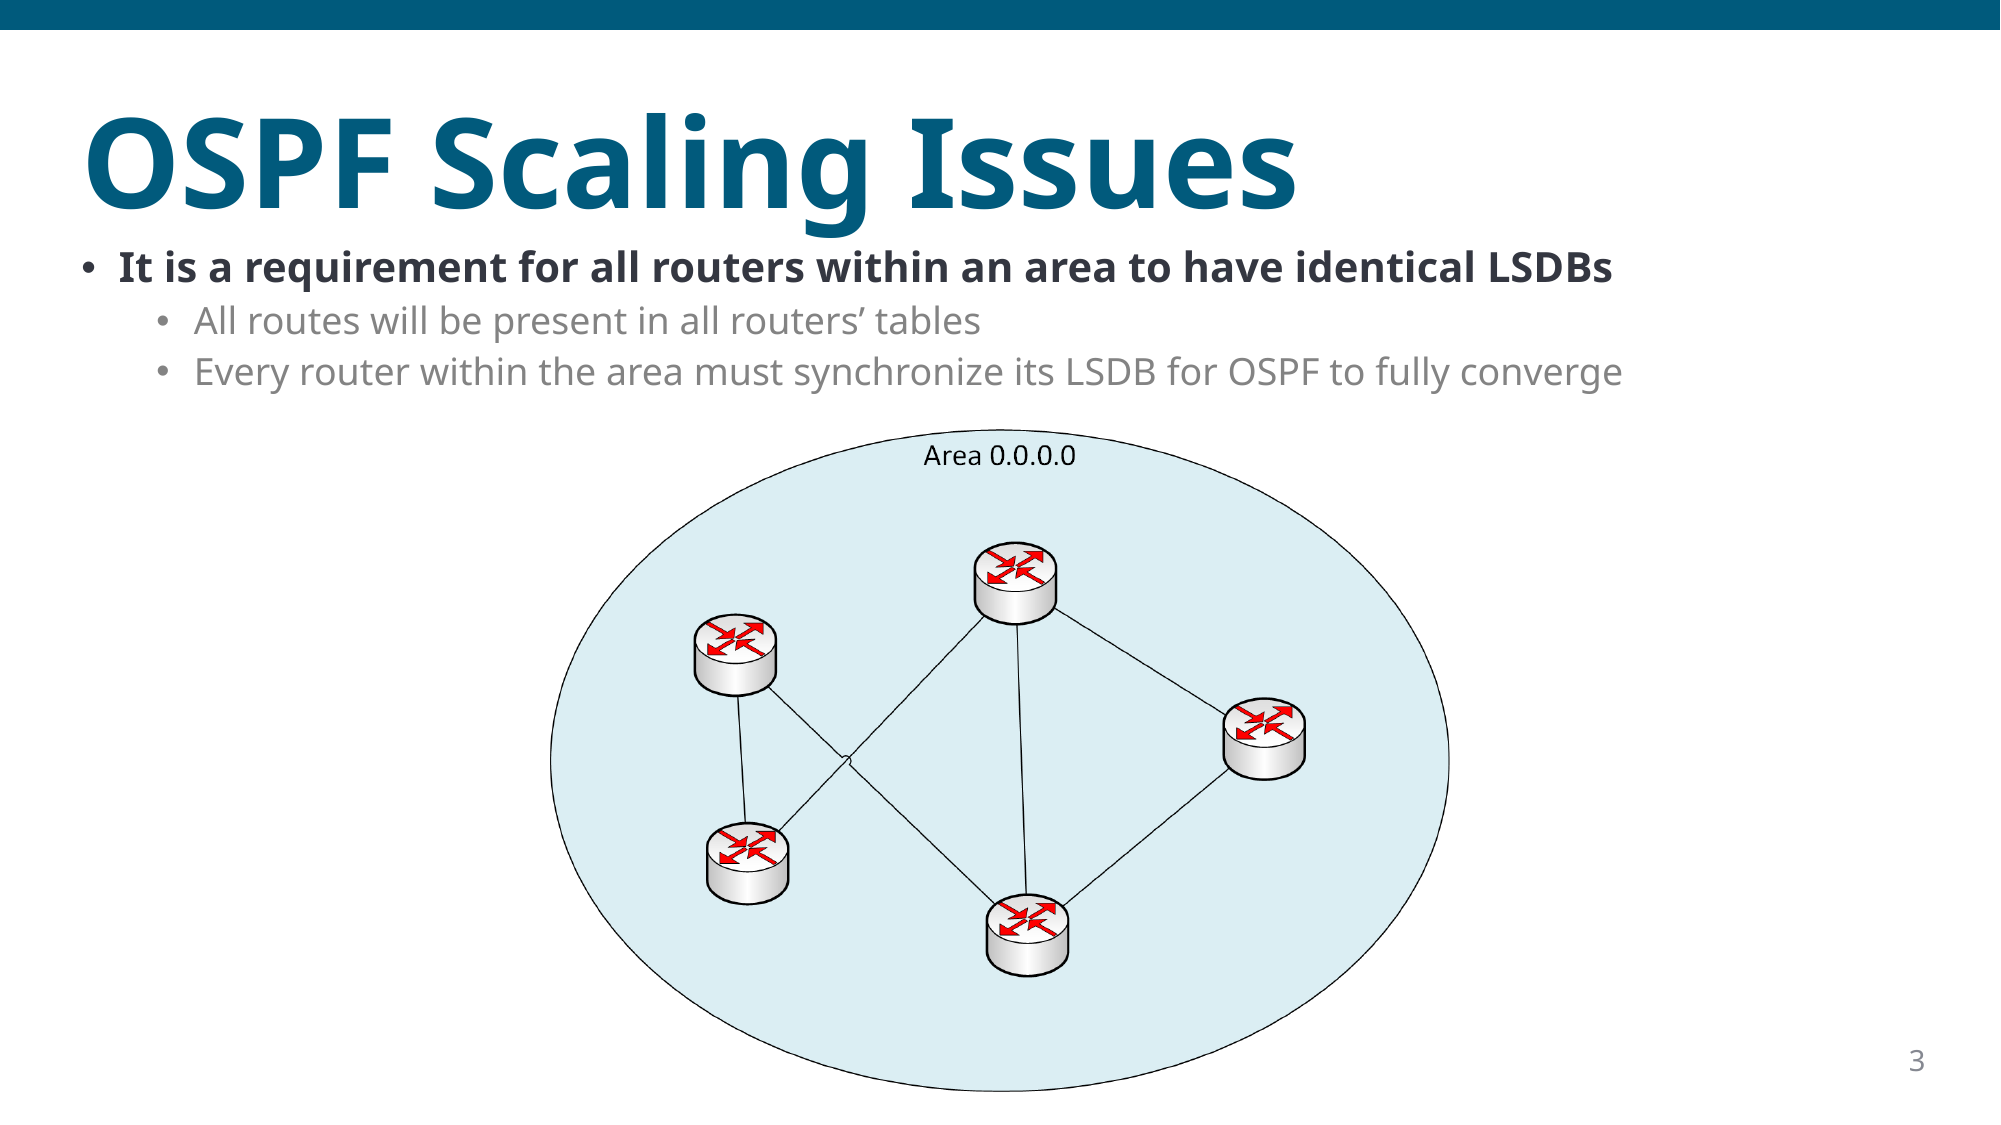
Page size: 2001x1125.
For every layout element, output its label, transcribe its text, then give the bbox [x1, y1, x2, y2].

title OSPF Scaling Issues [66, 59, 1977, 278]
list It is a requirement for all routers within an area to have identical LSDBs All routes will be present in all routers’ tables Every router within the area must synchronize its LSDB for OSPF to fully converge [66, 239, 1922, 457]
picture [549, 427, 1450, 1092]
